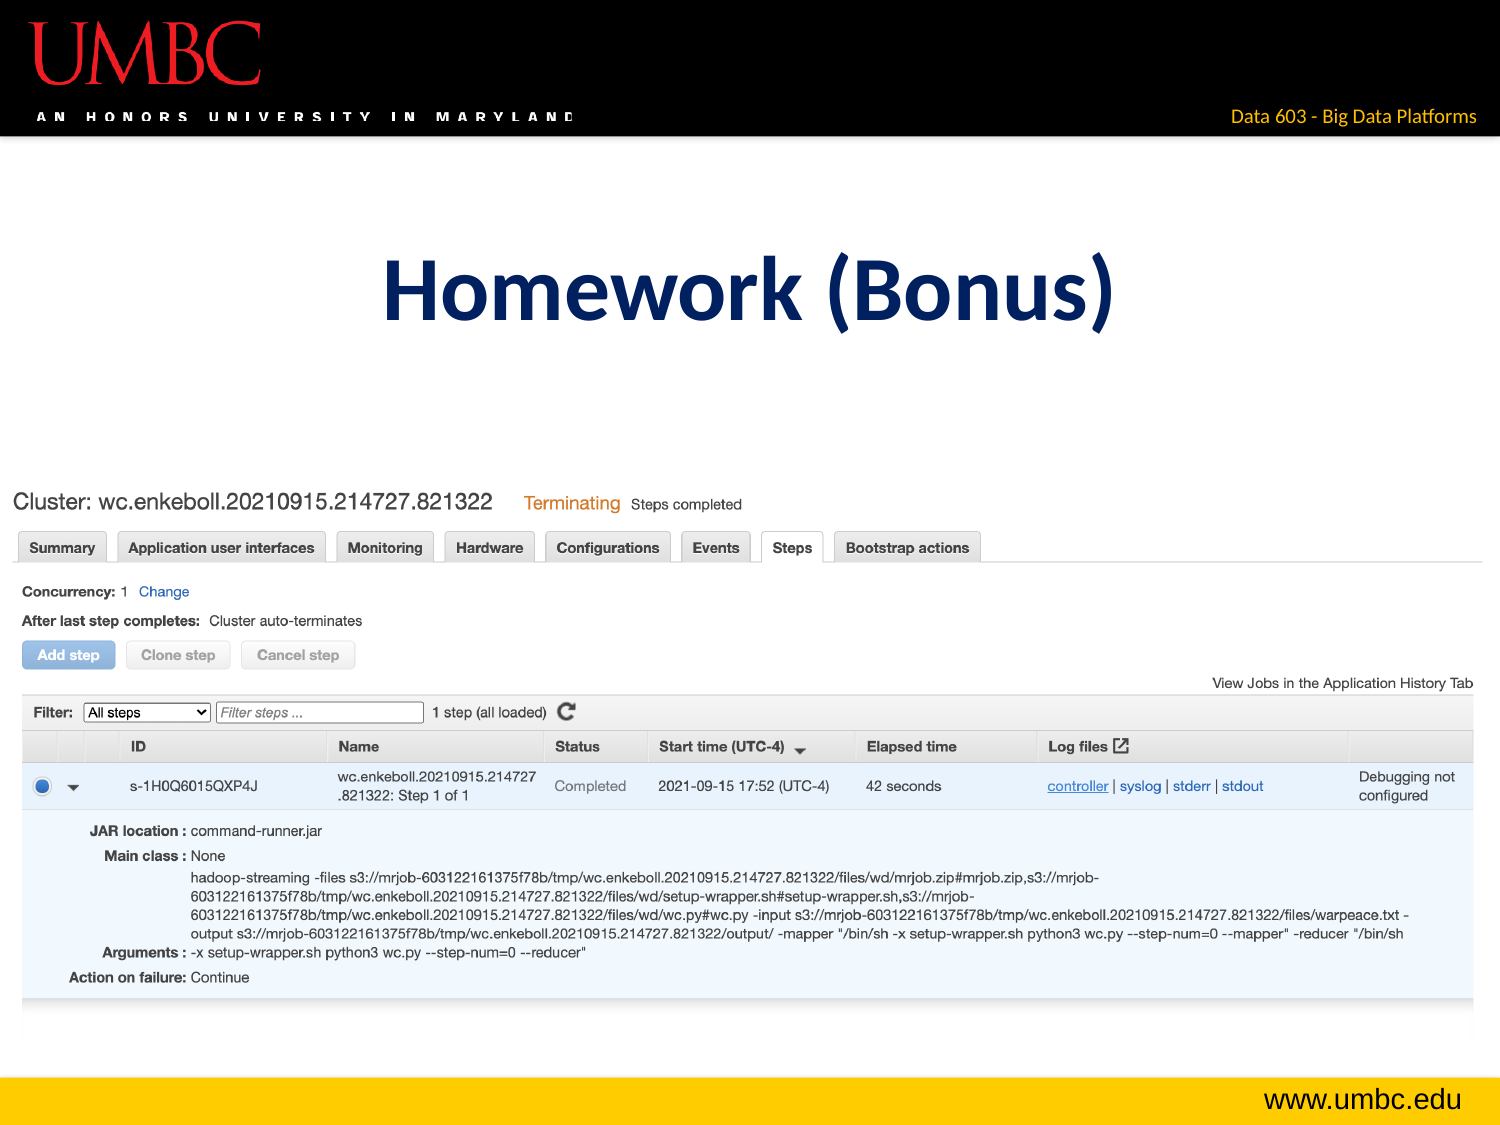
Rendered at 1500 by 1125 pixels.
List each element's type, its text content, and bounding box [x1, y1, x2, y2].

picture [0, 481, 1500, 1058]
title Homework (Bonus) [75, 190, 1425, 378]
